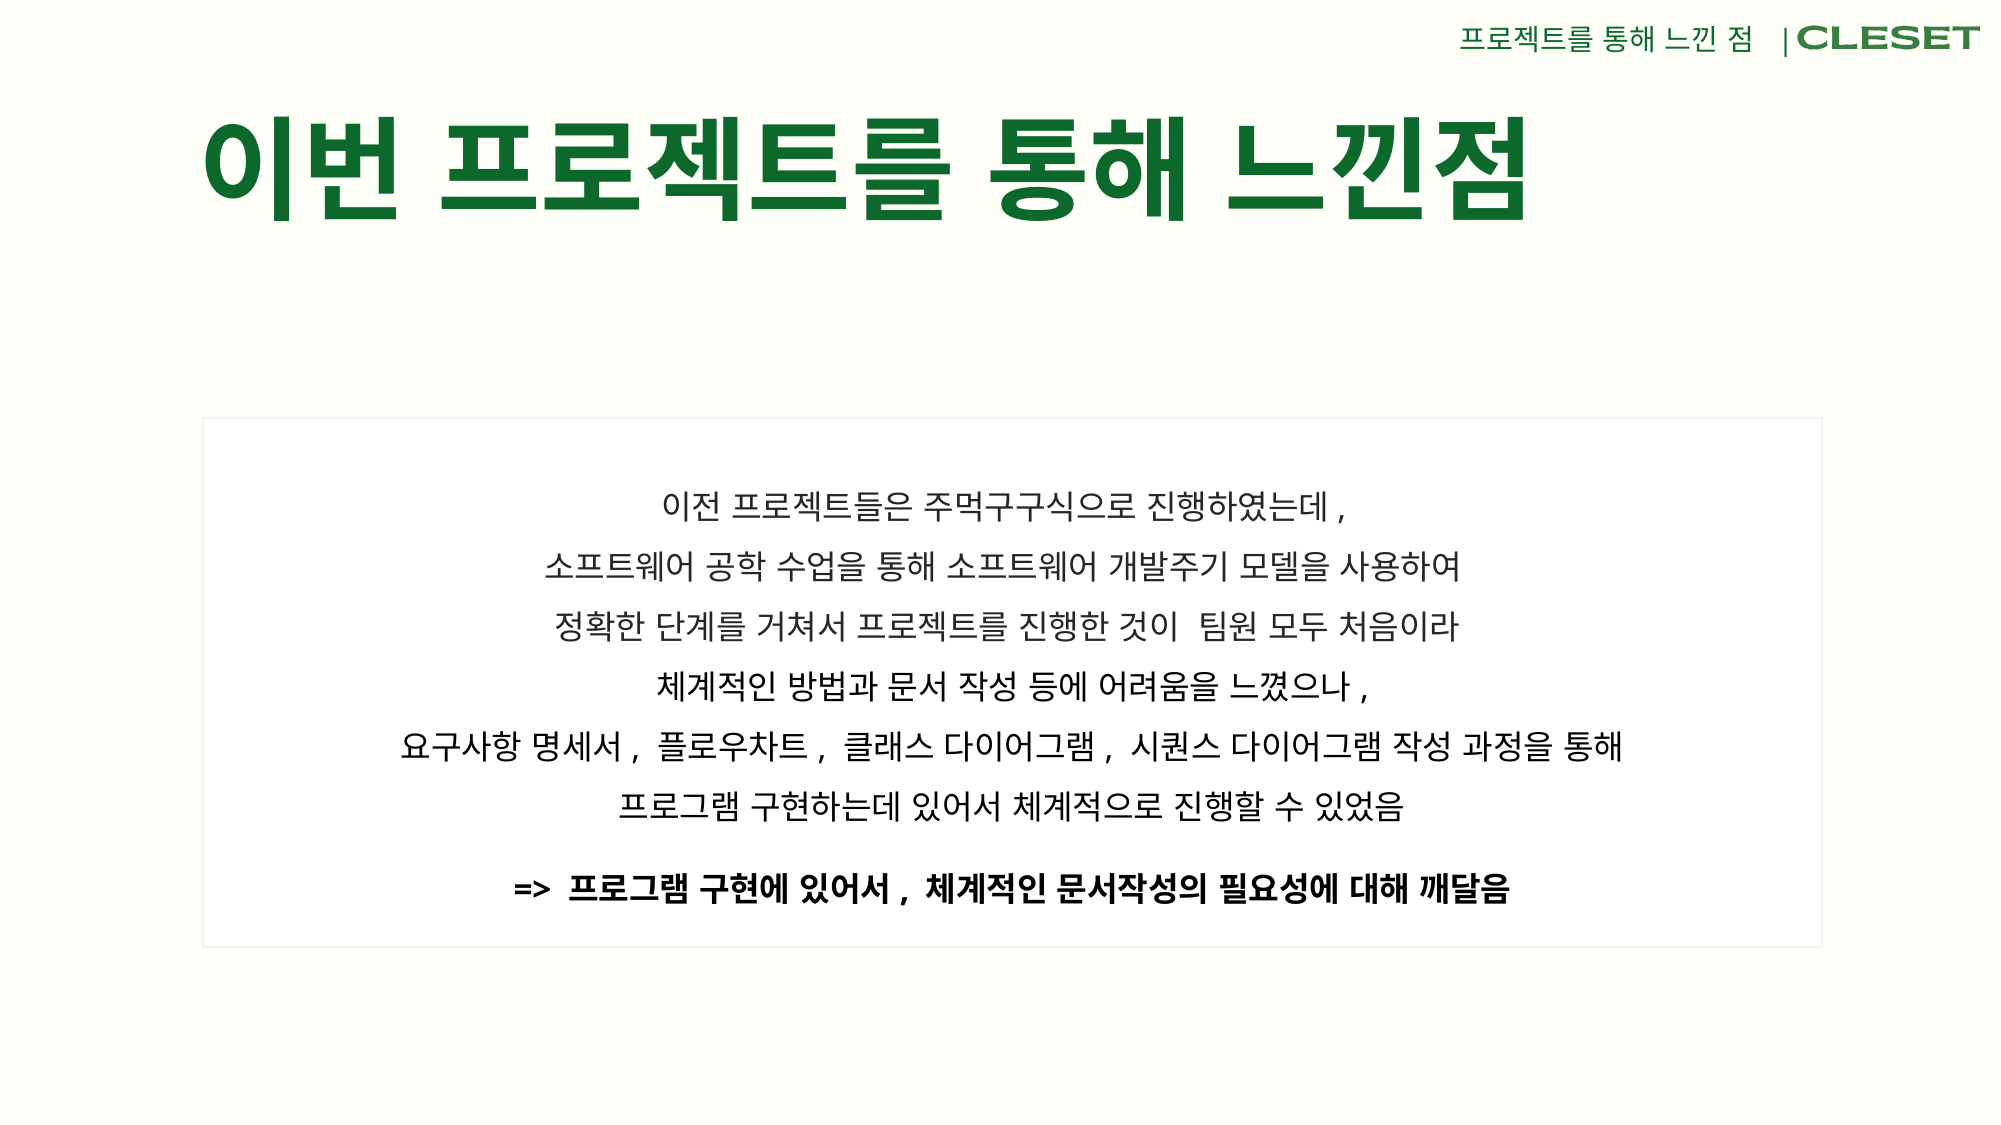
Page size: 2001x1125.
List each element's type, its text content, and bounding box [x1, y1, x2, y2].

picture [1759, 0, 2000, 168]
text_box 프로젝트를 통해 느낀 점 | [1444, 13, 1759, 64]
text_box 이전 프로젝트들은 주먹구구식으로 진행하였는데, 소프트웨어 공학 수업을 통해 소프트웨어 개발주기 모델을 사용하여 정확한 단계를 거쳐서 프로젝트를 진행한 것이 팀원 모두 처음이라 체계적인 방법과 문서 작성 등에 어려움을 느꼈으나, 요구사항 명세서, 플로우차트, 클래스 다이어그램, 시퀀스 다이어그램 작성 과정을 통해 프로그램 구현하는데 있어서 체계적으로 진행할 수 있었음 => 프로그램 구현에 있어서, 체계적인 문서작성의 필요성에 대해 깨달음 [202, 417, 1823, 948]
text_box 이번 프로젝트를 통해 느낀점 [184, 91, 1551, 242]
